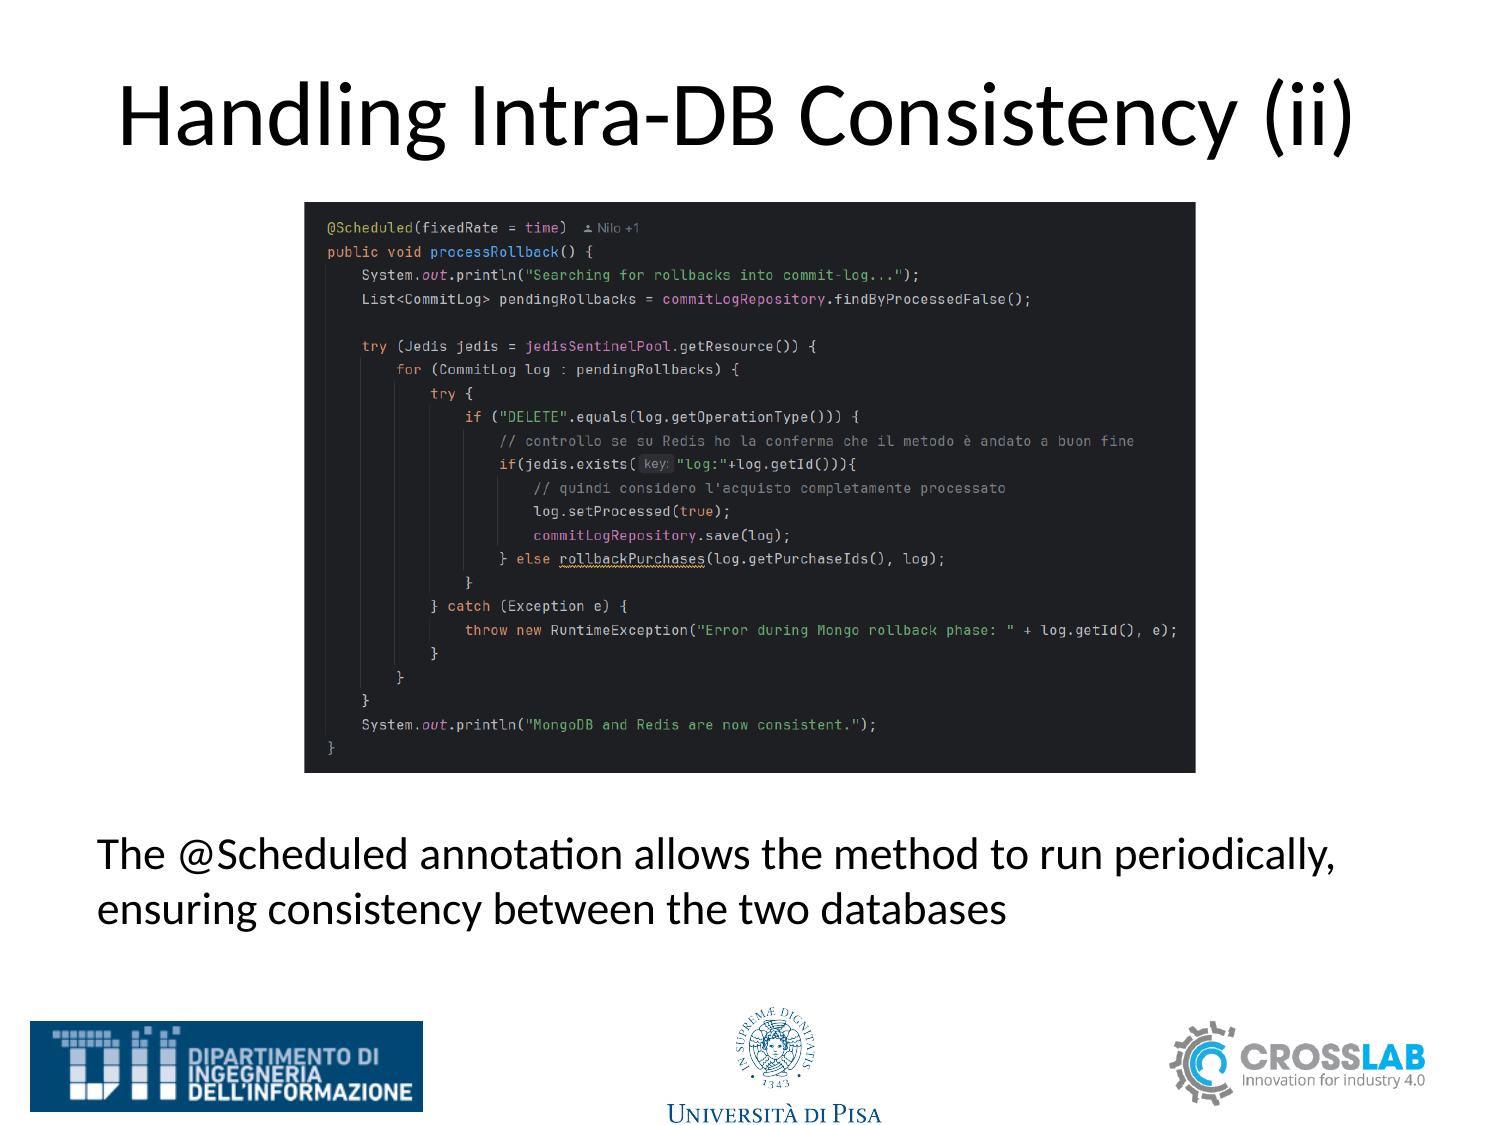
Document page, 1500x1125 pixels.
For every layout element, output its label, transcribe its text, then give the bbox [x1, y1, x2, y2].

picture [30, 1021, 423, 1112]
text_box The @Scheduled annotation allows the method to run periodically, ensuring consistency between the two databases [81, 808, 1419, 949]
title Handling Intra-DB Consistency (ii) [30, 14, 1468, 203]
picture [667, 1007, 882, 1123]
picture [304, 201, 1196, 773]
picture [1169, 1021, 1425, 1106]
